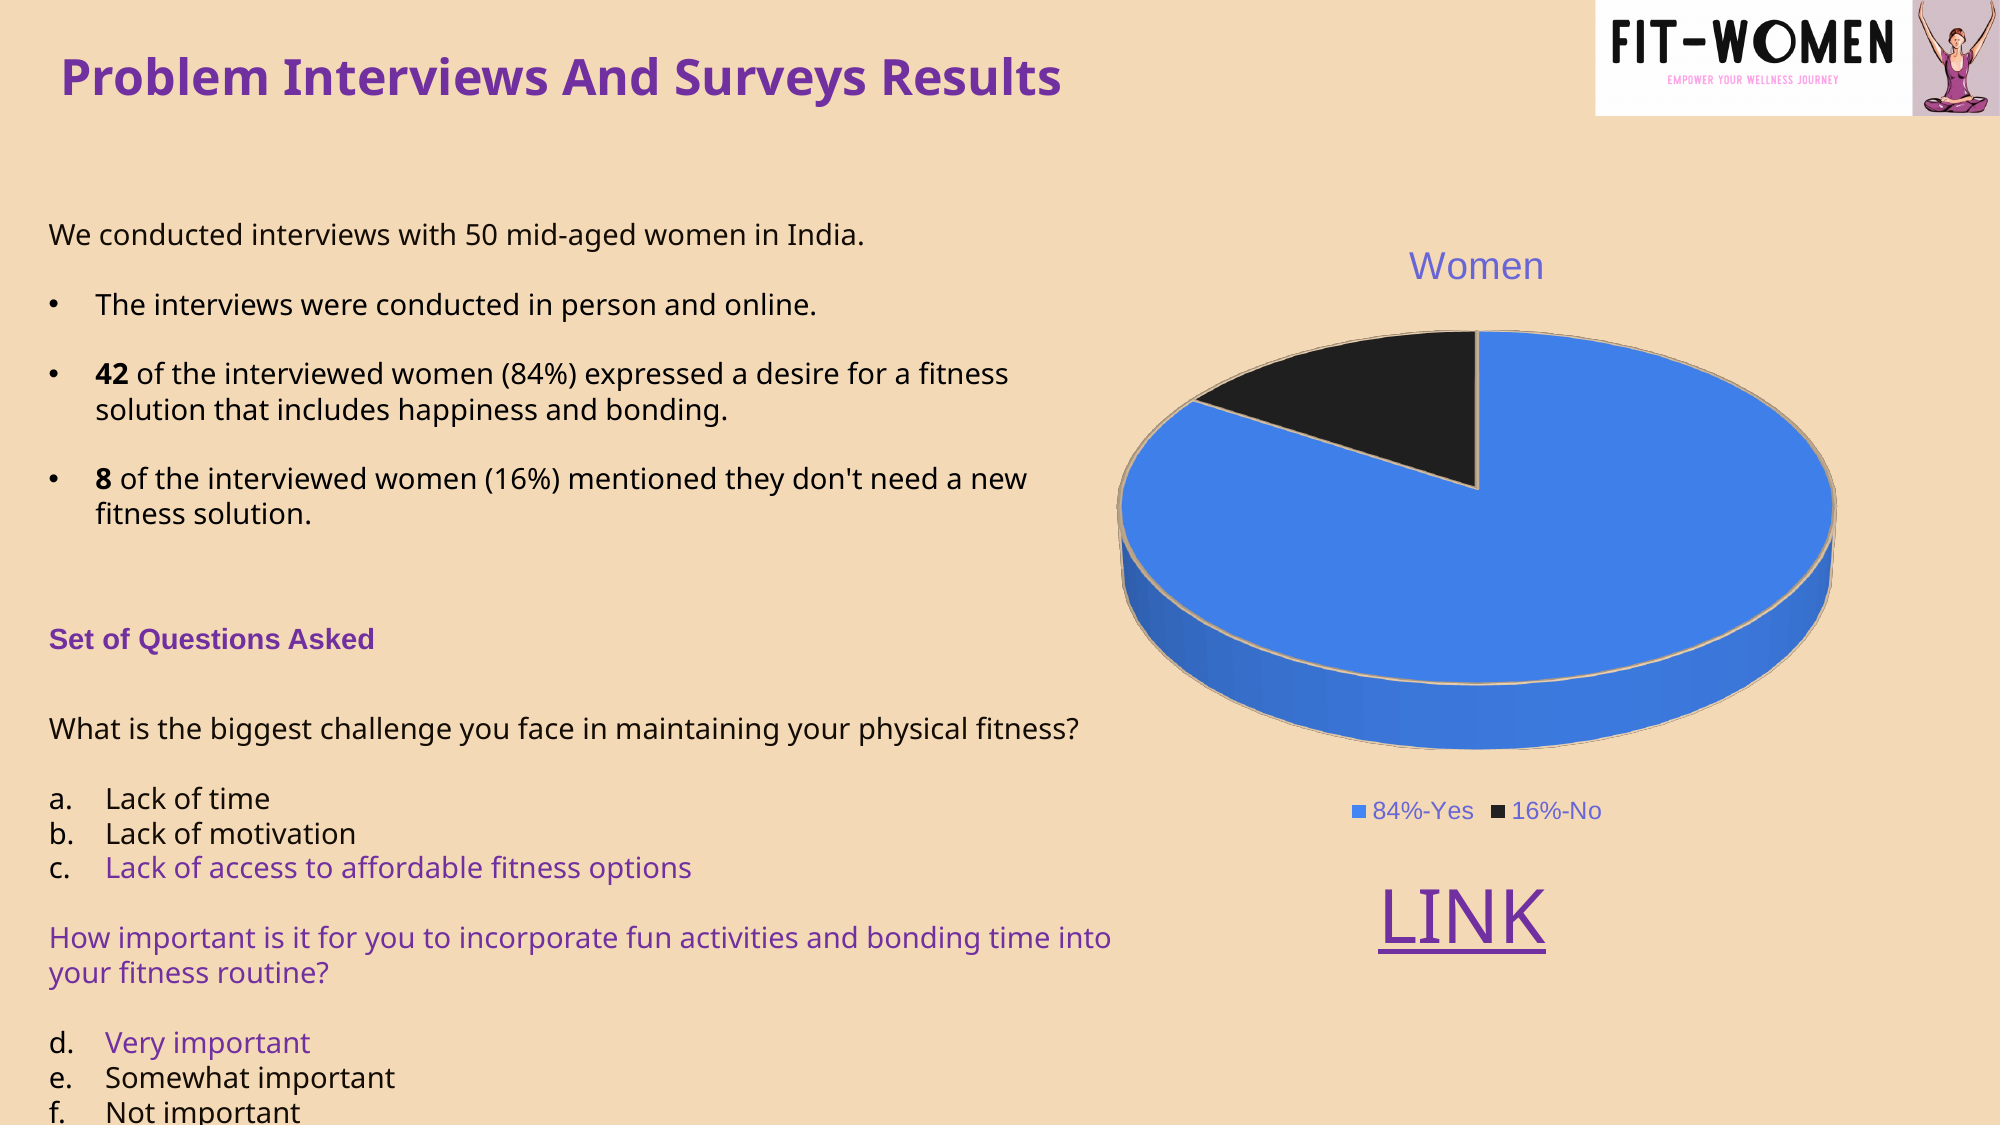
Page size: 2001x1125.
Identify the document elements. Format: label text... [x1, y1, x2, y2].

picture [1594, 0, 2000, 117]
chart [1062, 211, 1892, 832]
text_box We conducted interviews with 50 mid-aged women in India. The interviews were conducted in person and online. 42 of the interviewed women (84%) expressed a desire for a fitness solution that includes happiness and bonding. 8 of the interviewed women (16%) mentioned they don't need a new fitness solution. [33, 208, 1078, 608]
text_box What is the biggest challenge you face in maintaining your physical fitness? Lack of time Lack of motivation Lack of access to affordable fitness options How important is it for you to incorporate fun activities and bonding time into your fitness routine? Very important Somewhat important Not important [33, 702, 1166, 1125]
text_box Set of Questions Asked [33, 612, 645, 663]
text_box LINK [1363, 860, 1719, 978]
text_box Problem Interviews And Surveys Results [45, 37, 1450, 141]
